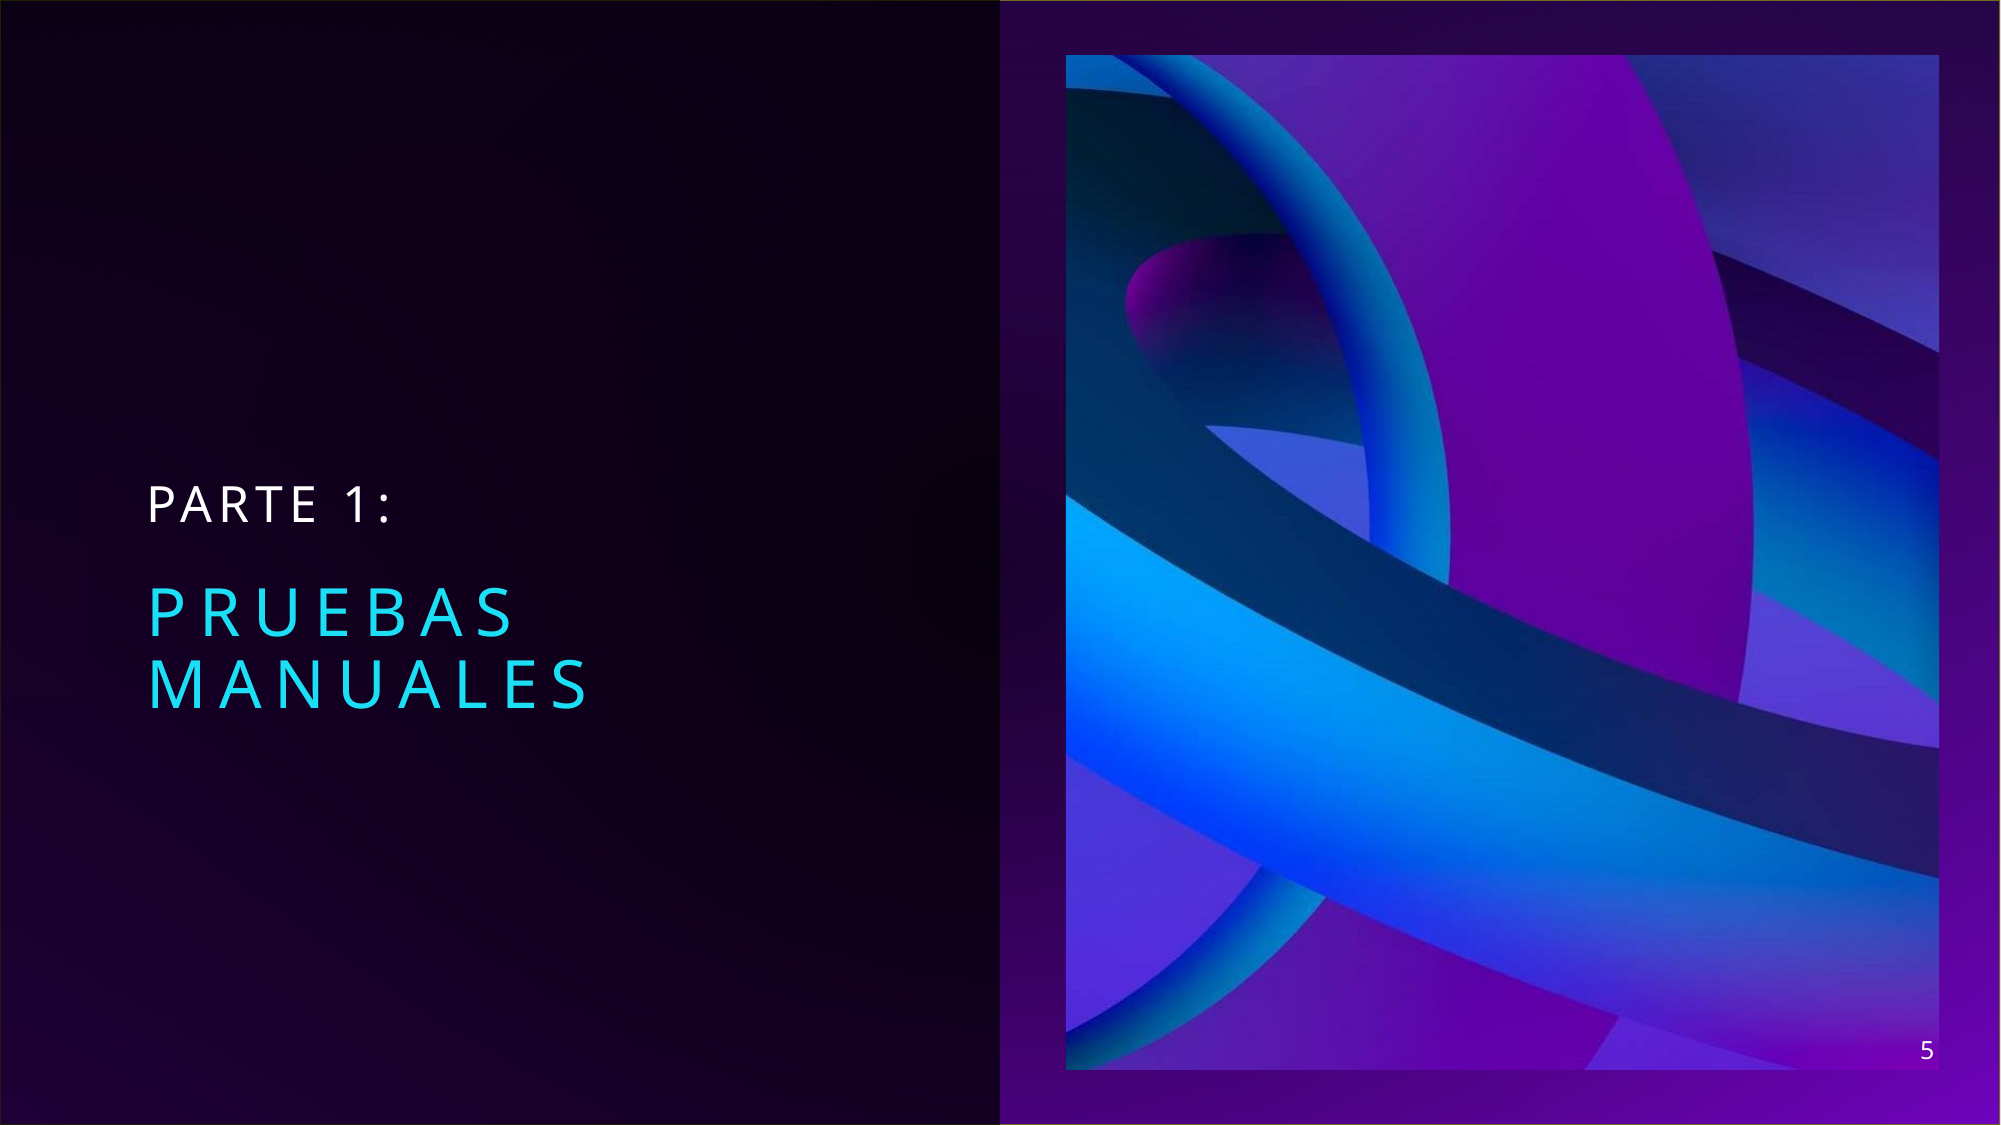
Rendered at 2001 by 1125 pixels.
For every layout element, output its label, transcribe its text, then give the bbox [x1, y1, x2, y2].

title Parte 1: [131, 83, 945, 541]
subtitle Pruebas Manuales [131, 571, 945, 964]
slide_number 5 [1499, 1021, 1950, 1082]
picture [1065, 55, 1940, 1070]
